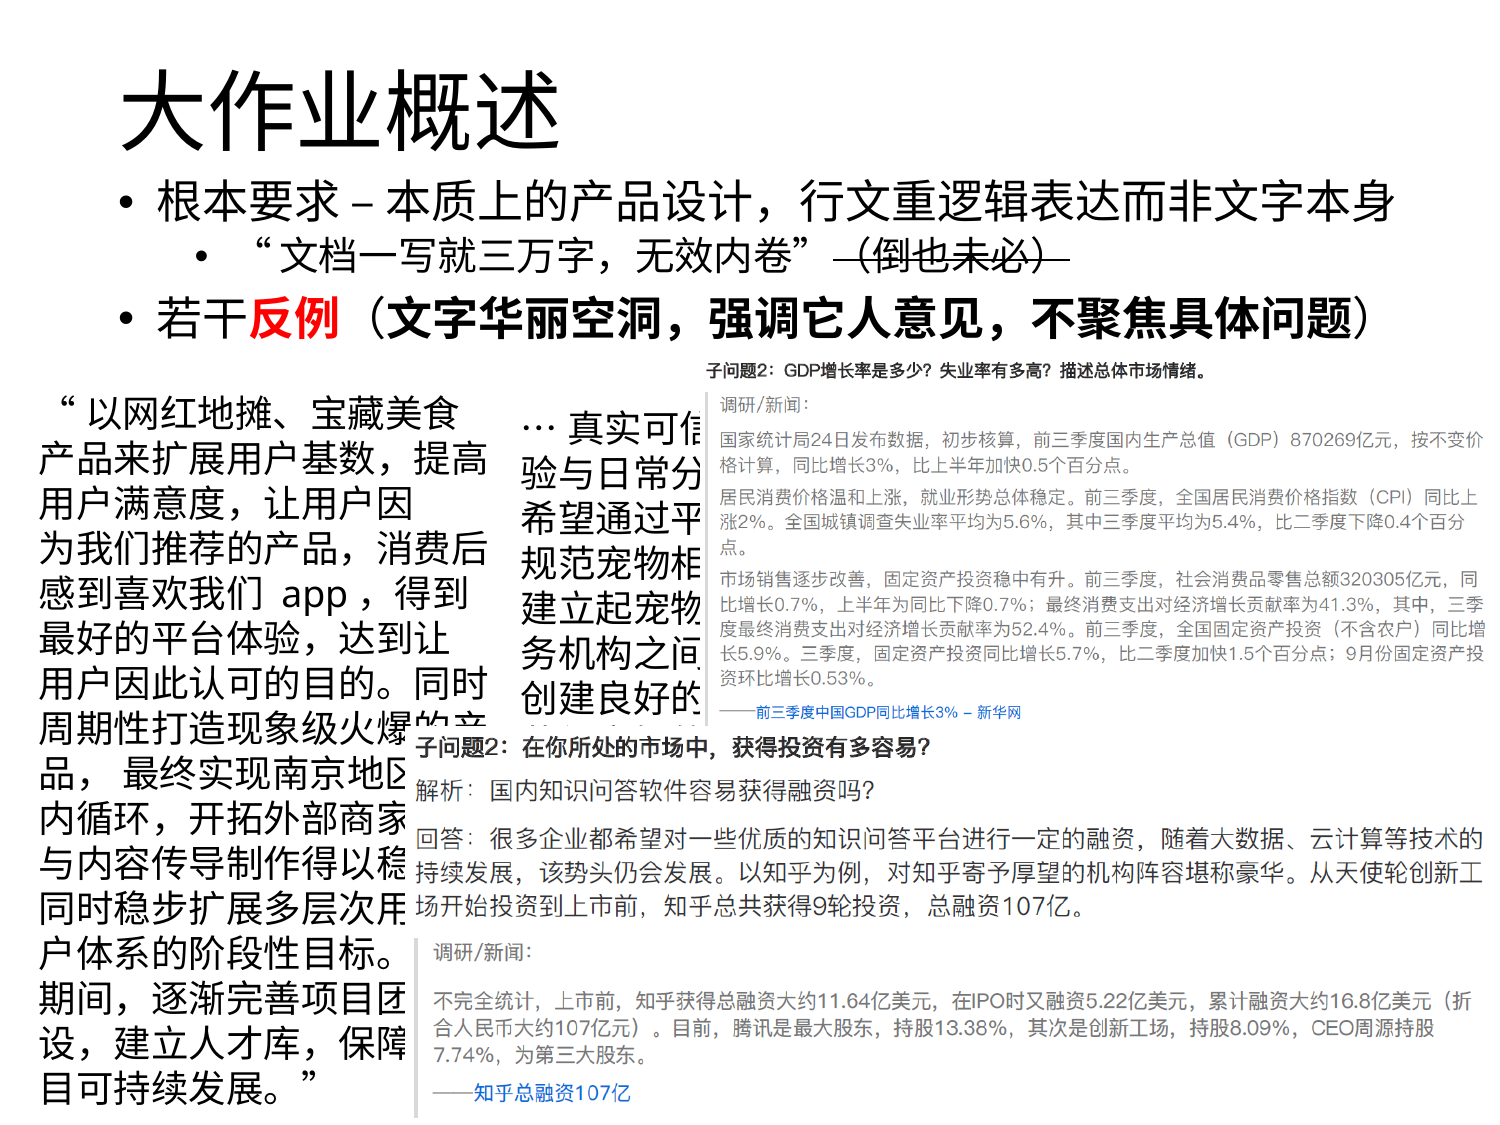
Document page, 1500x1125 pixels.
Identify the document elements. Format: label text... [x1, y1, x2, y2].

title 大作业概述 [103, 59, 1397, 171]
list 根本要求 – 本质上的产品设计，行文重逻辑表达而非文字本身 “文档一写就三万字，无效内卷”（倒也未必） 若干反例（文字华丽空洞，强调它人意见，不聚焦具体问题） [103, 171, 1422, 398]
picture [405, 359, 1498, 1121]
text_box …真实可信交流进行经验与日常分享，一方面希望通过平台来引导和规范宠物相关服务质量，建立起宠物主和宠物服务机构之间的信任链条，创建良好的养宠环境，获得良好的养宠体验。由此本产品主要面向意愿宠物主、宠物主和提供可信宠物服务的相关机构，为他们打造经验获取、日常分享、宣传产品、信息交流的一站式服务平台。 [505, 398, 700, 726]
text_box “以网红地摊、宝藏美食产品来扩展用户基数，提高用户满意度，让用户因 为我们推荐的产品，消费后感到喜欢我们 app，得到最好的平台体验，达到让 用户因此认可的目的。同时周期性打造现象级火爆的产品， 最终实现南京地区 内循环，开拓外部商家合作与内容传导制作得以稳定，同时稳步扩展多层次用 户体系的阶段性目标。 此期间，逐渐完善项目团队建设，建立人才库，保障项 目可持续发展。” [24, 382, 506, 1118]
